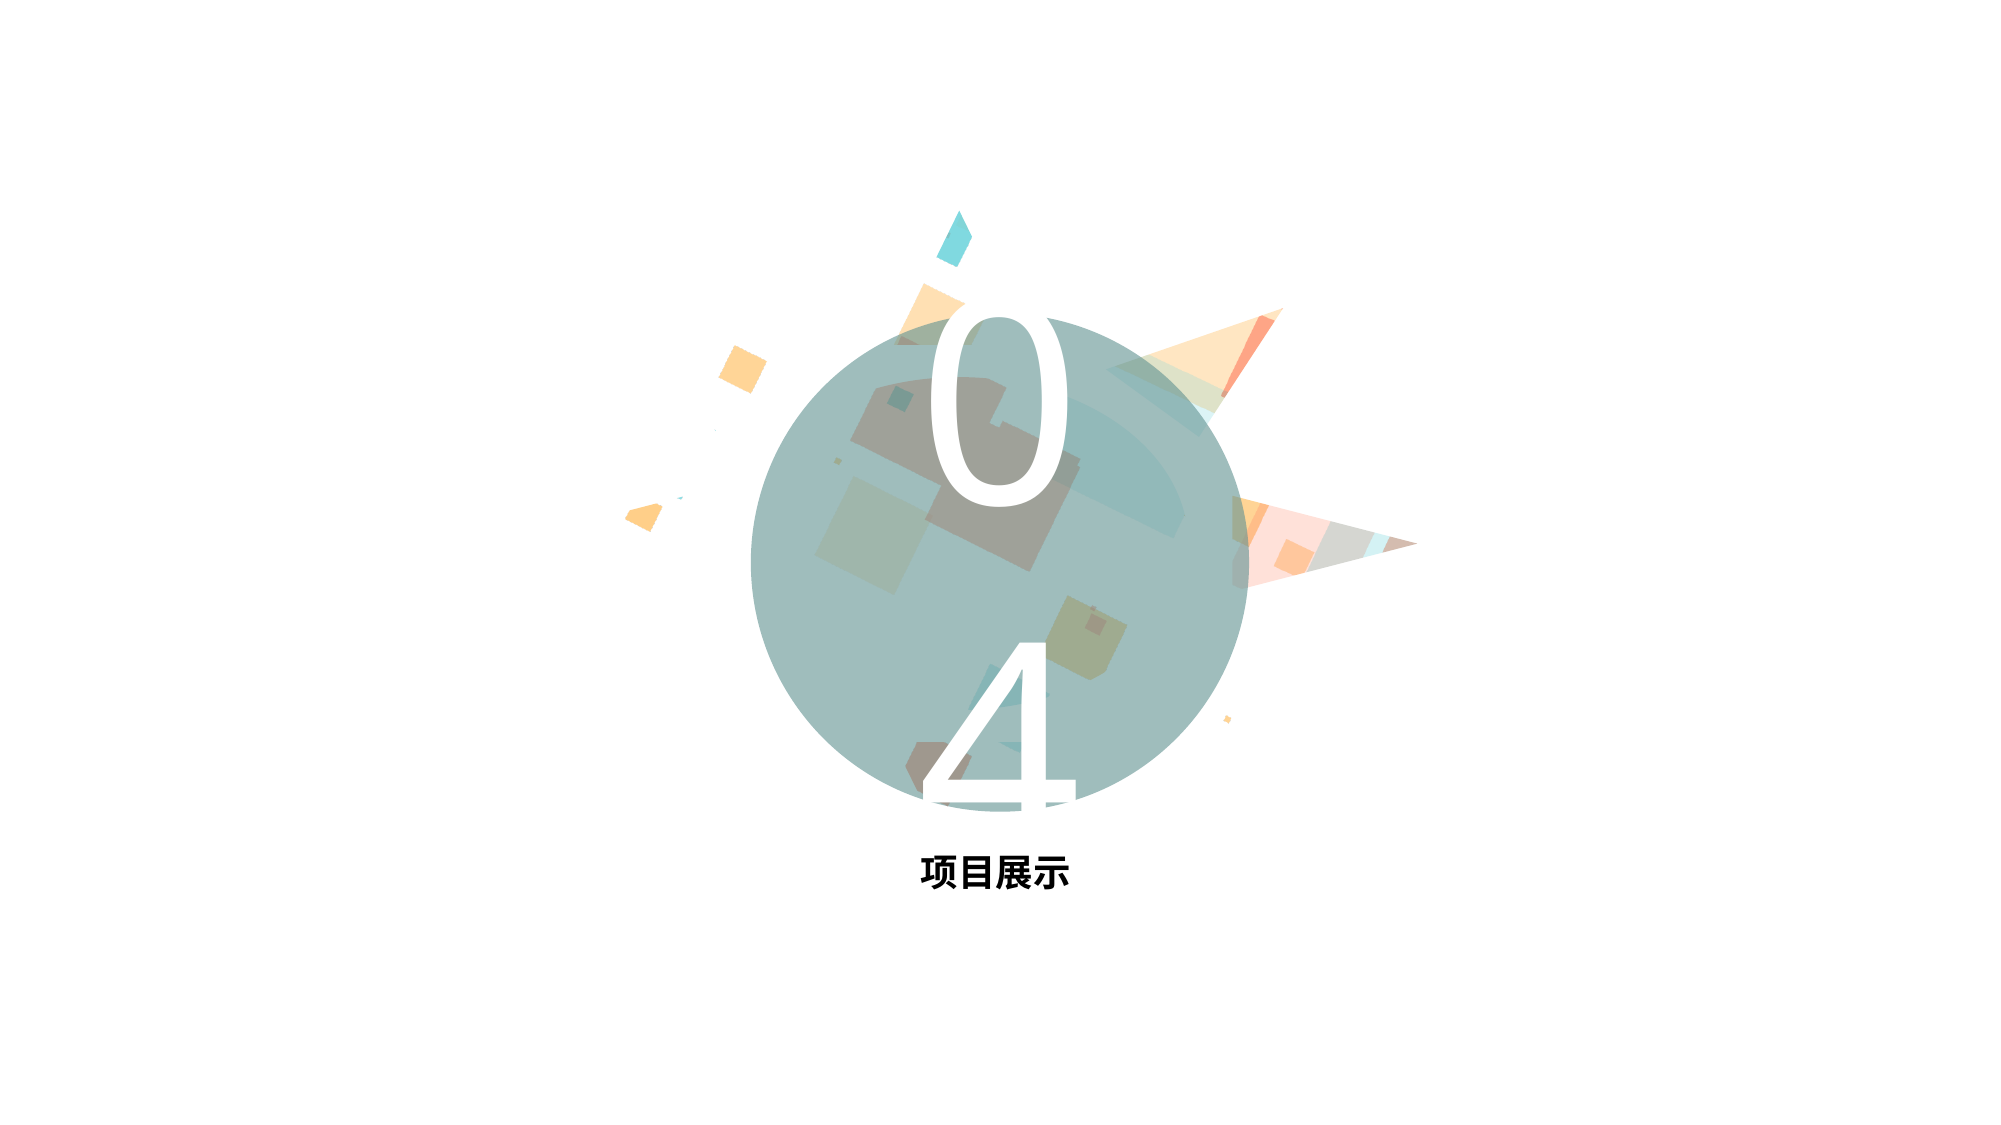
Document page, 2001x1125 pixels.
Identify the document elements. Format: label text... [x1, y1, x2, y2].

picture [501, 210, 1418, 877]
text_box 项目展示 [905, 841, 1562, 902]
